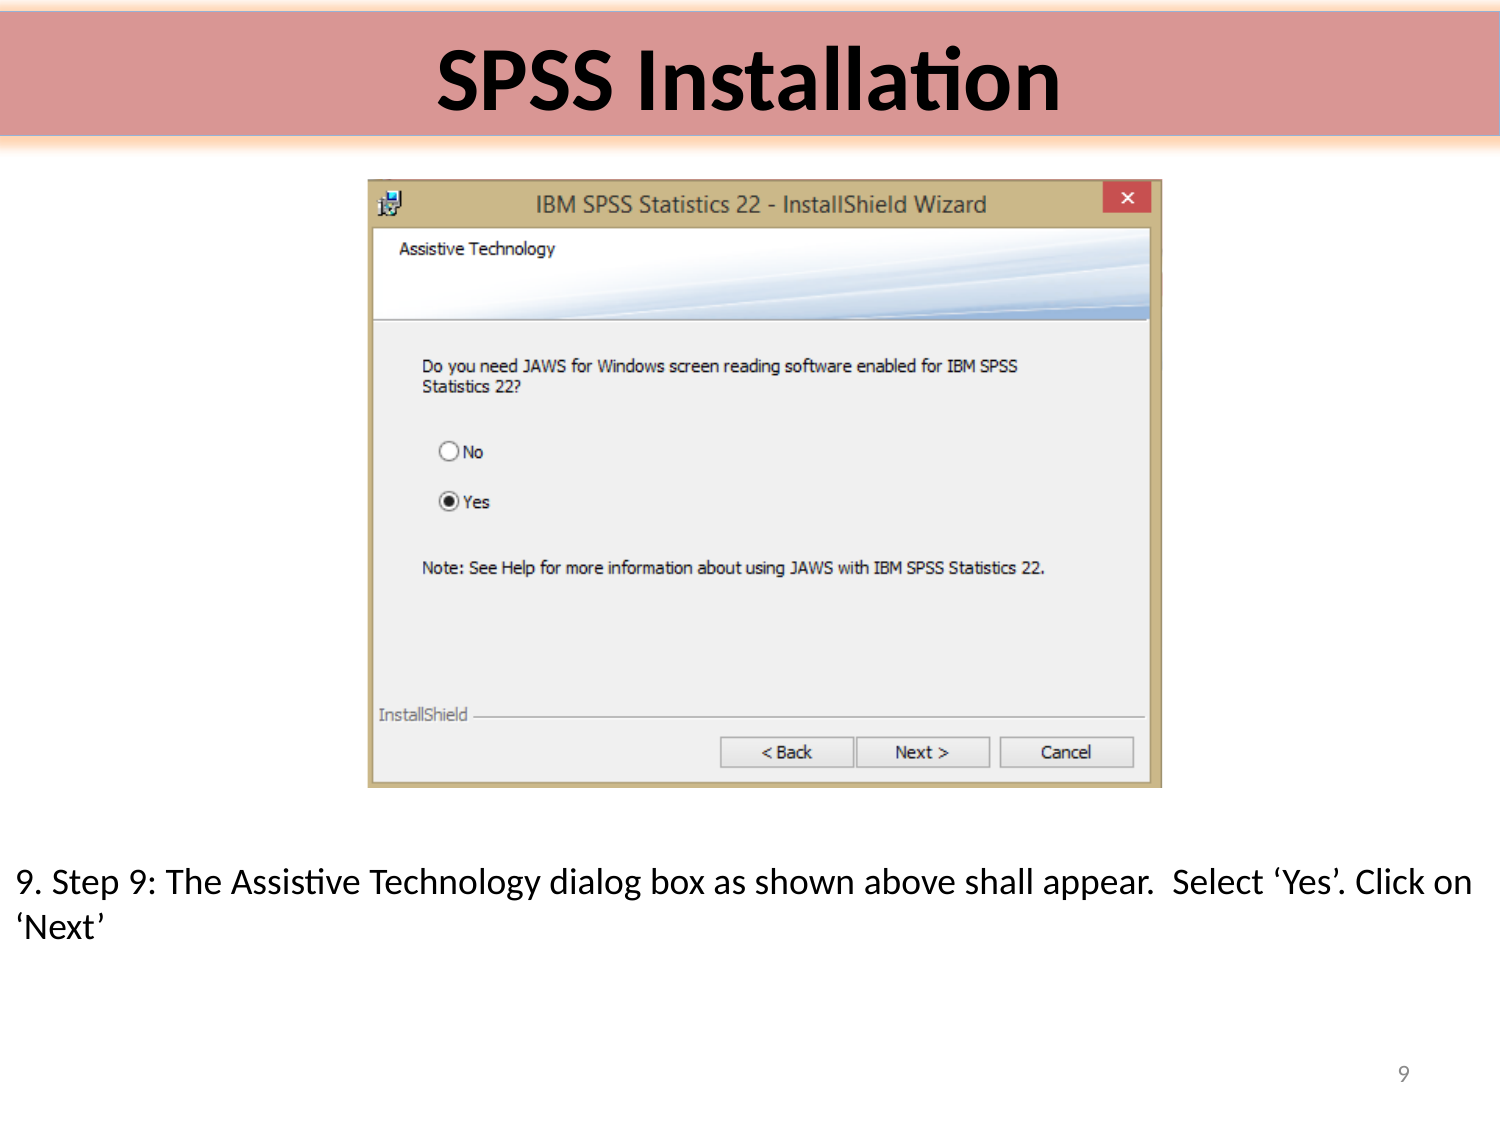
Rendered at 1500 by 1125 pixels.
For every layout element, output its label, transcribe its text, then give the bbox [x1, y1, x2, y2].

slide_number 9 [1074, 1042, 1425, 1103]
text_box SPSS Installation [0, 11, 1500, 136]
text_box 9. Step 9: The Assistive Technology dialog box as shown above shall appear. Select ‘Yes’. Click on ‘Next’ [0, 174, 1500, 1000]
picture [367, 178, 1163, 788]
